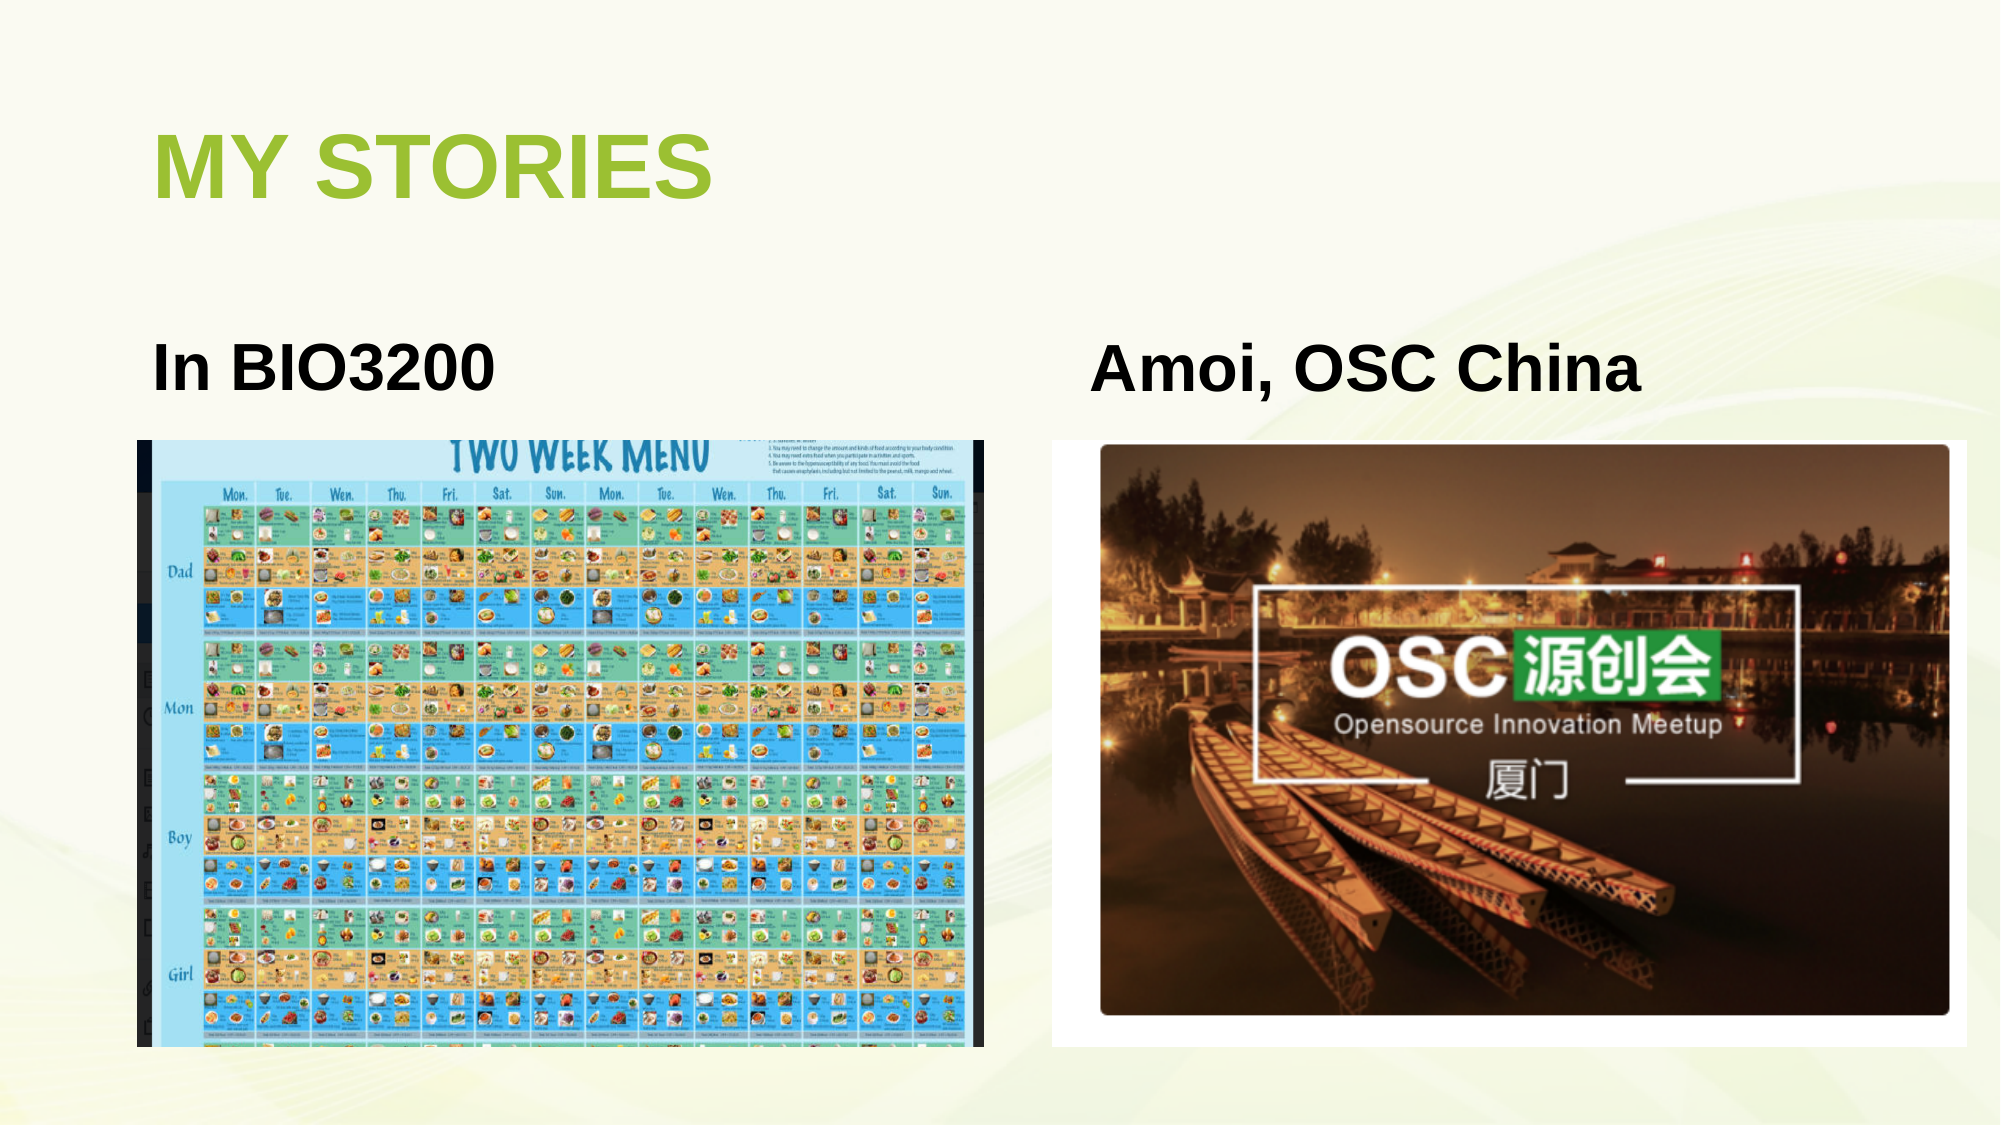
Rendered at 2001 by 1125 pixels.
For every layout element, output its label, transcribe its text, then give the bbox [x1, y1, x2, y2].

list In BIO3200 [137, 275, 984, 411]
picture [0, 0, 2001, 1125]
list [137, 440, 984, 1047]
list Amoi, OSC China [1075, 277, 1926, 413]
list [1052, 440, 1967, 1047]
title MY STORIES [137, 59, 1863, 278]
